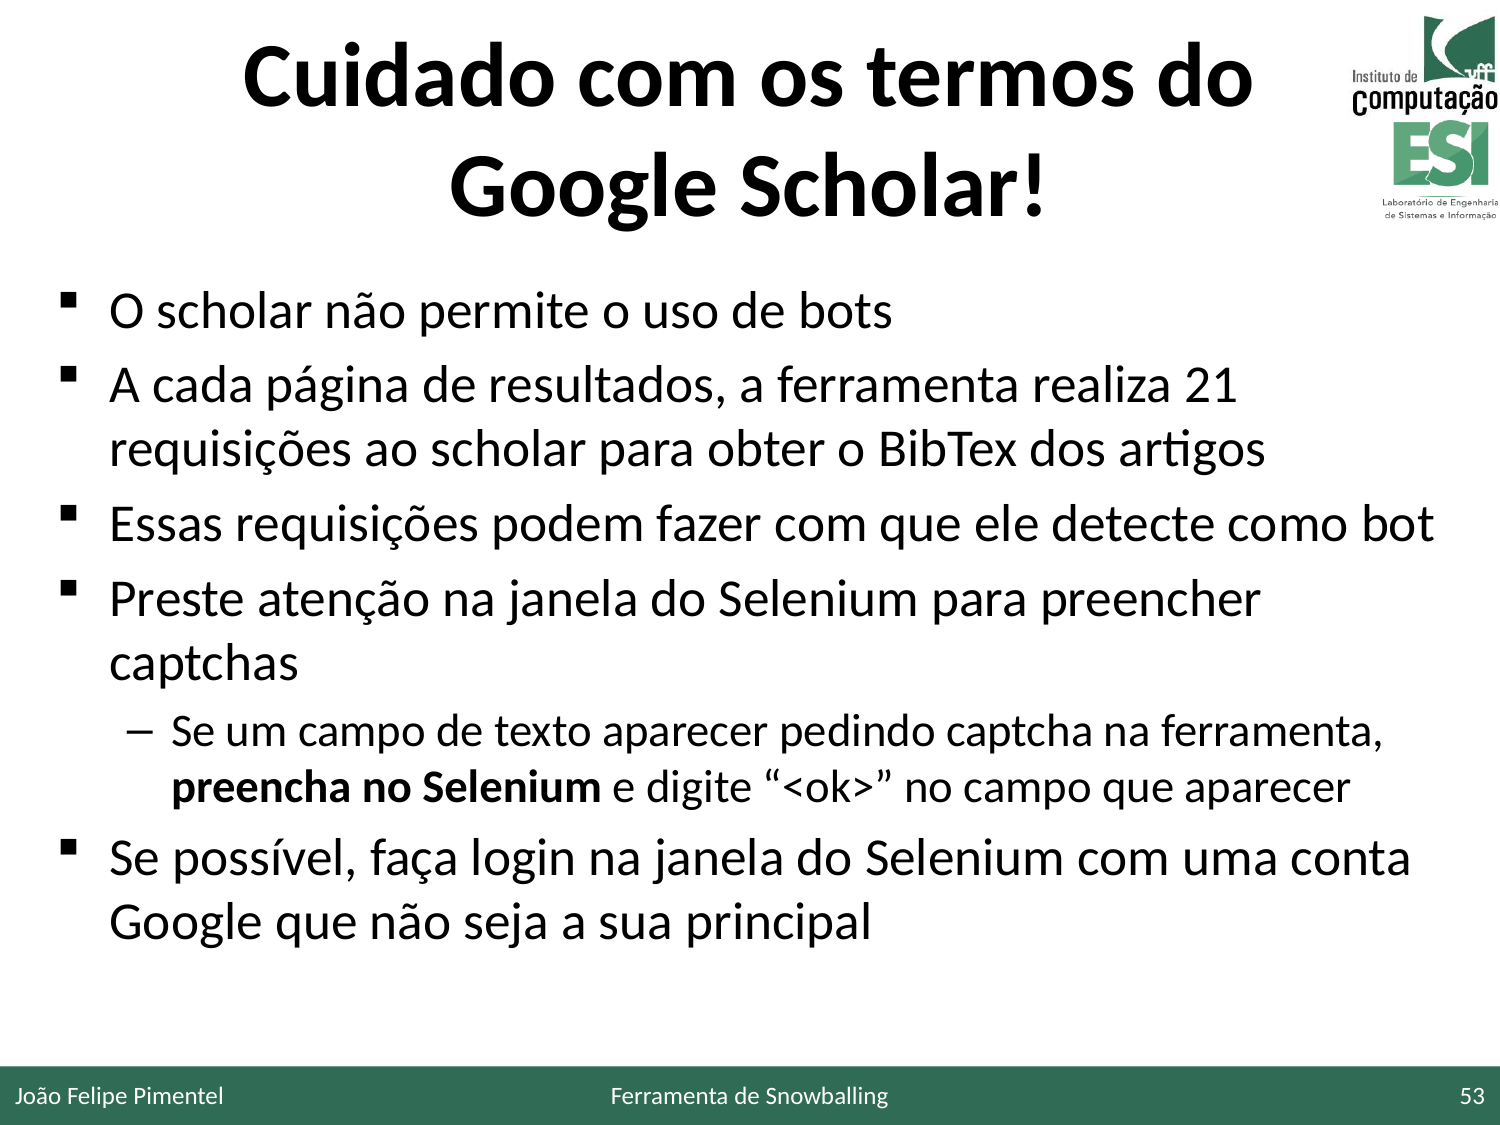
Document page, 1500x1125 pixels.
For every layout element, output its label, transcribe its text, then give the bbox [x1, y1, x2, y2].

slide_number João Felipe Pimentel [0, 1065, 350, 1125]
footer Ferramenta de Snowballing [512, 1065, 988, 1125]
title Cuidado com os termos do Google Scholar! [150, 30, 1350, 219]
picture [1383, 120, 1498, 220]
slide_number 53 [1149, 1065, 1500, 1125]
list O scholar não permite o uso de bots A cada página de resultados, a ferramenta realiza 21 requisições ao scholar para obter o BibTex dos artigos Essas requisições podem fazer com que ele detecte como bot Preste atenção na janela do Selenium para preencher captchas Se um campo de texto aparecer pedindo captcha na ferramenta, preencha no Selenium e digite “<ok>” no campo que aparecer Se possível, faça login na janela do Selenium com uma conta Google que não seja a sua principal [41, 267, 1459, 1024]
